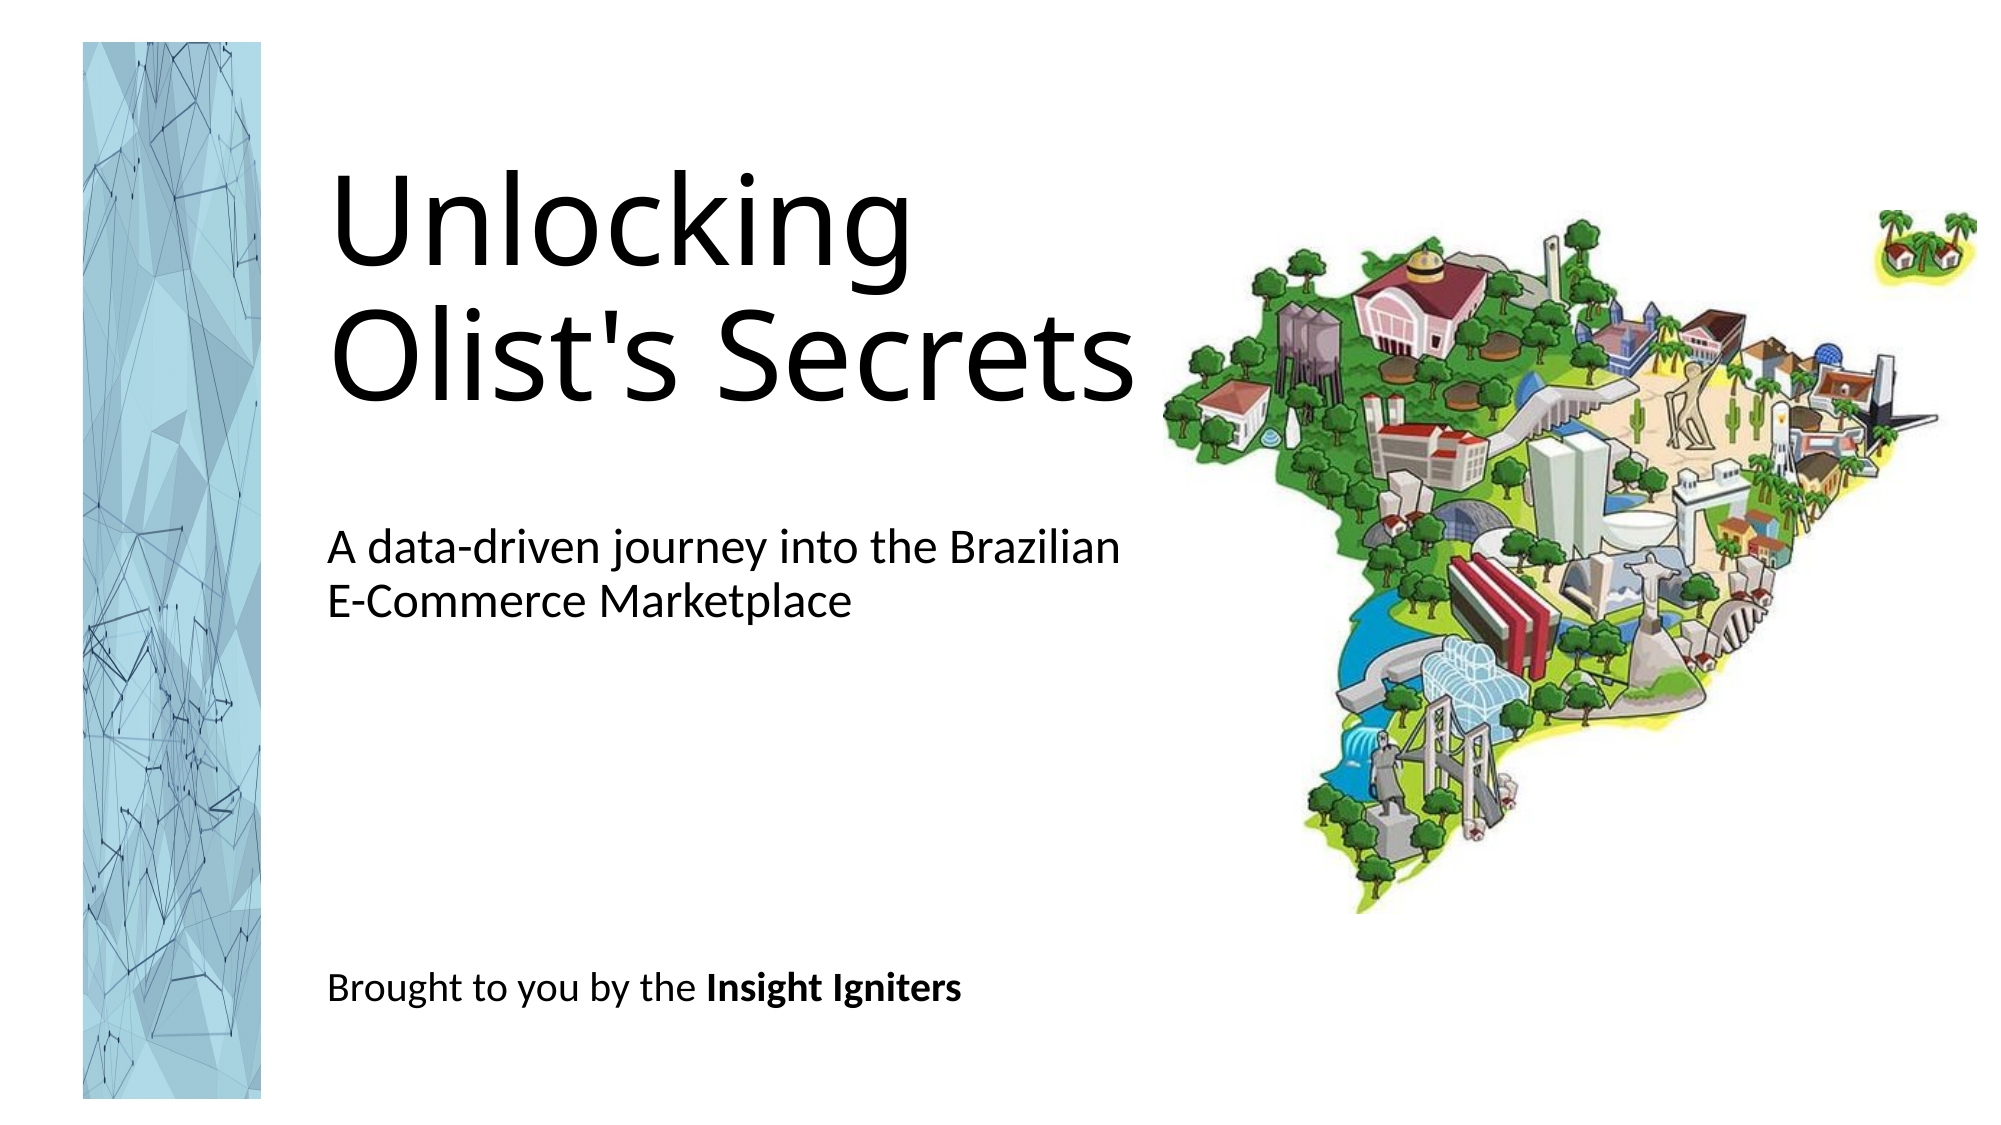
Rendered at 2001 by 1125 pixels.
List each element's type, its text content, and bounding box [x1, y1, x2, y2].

subtitle A data-driven journey into the Brazilian E-Commerce Marketplace [312, 513, 1148, 655]
picture [82, 42, 261, 1099]
title Unlocking Olist's Secrets [312, 104, 1252, 585]
picture [1163, 210, 1977, 915]
text_box Brought to you by the Insight Igniters [311, 947, 1050, 1021]
